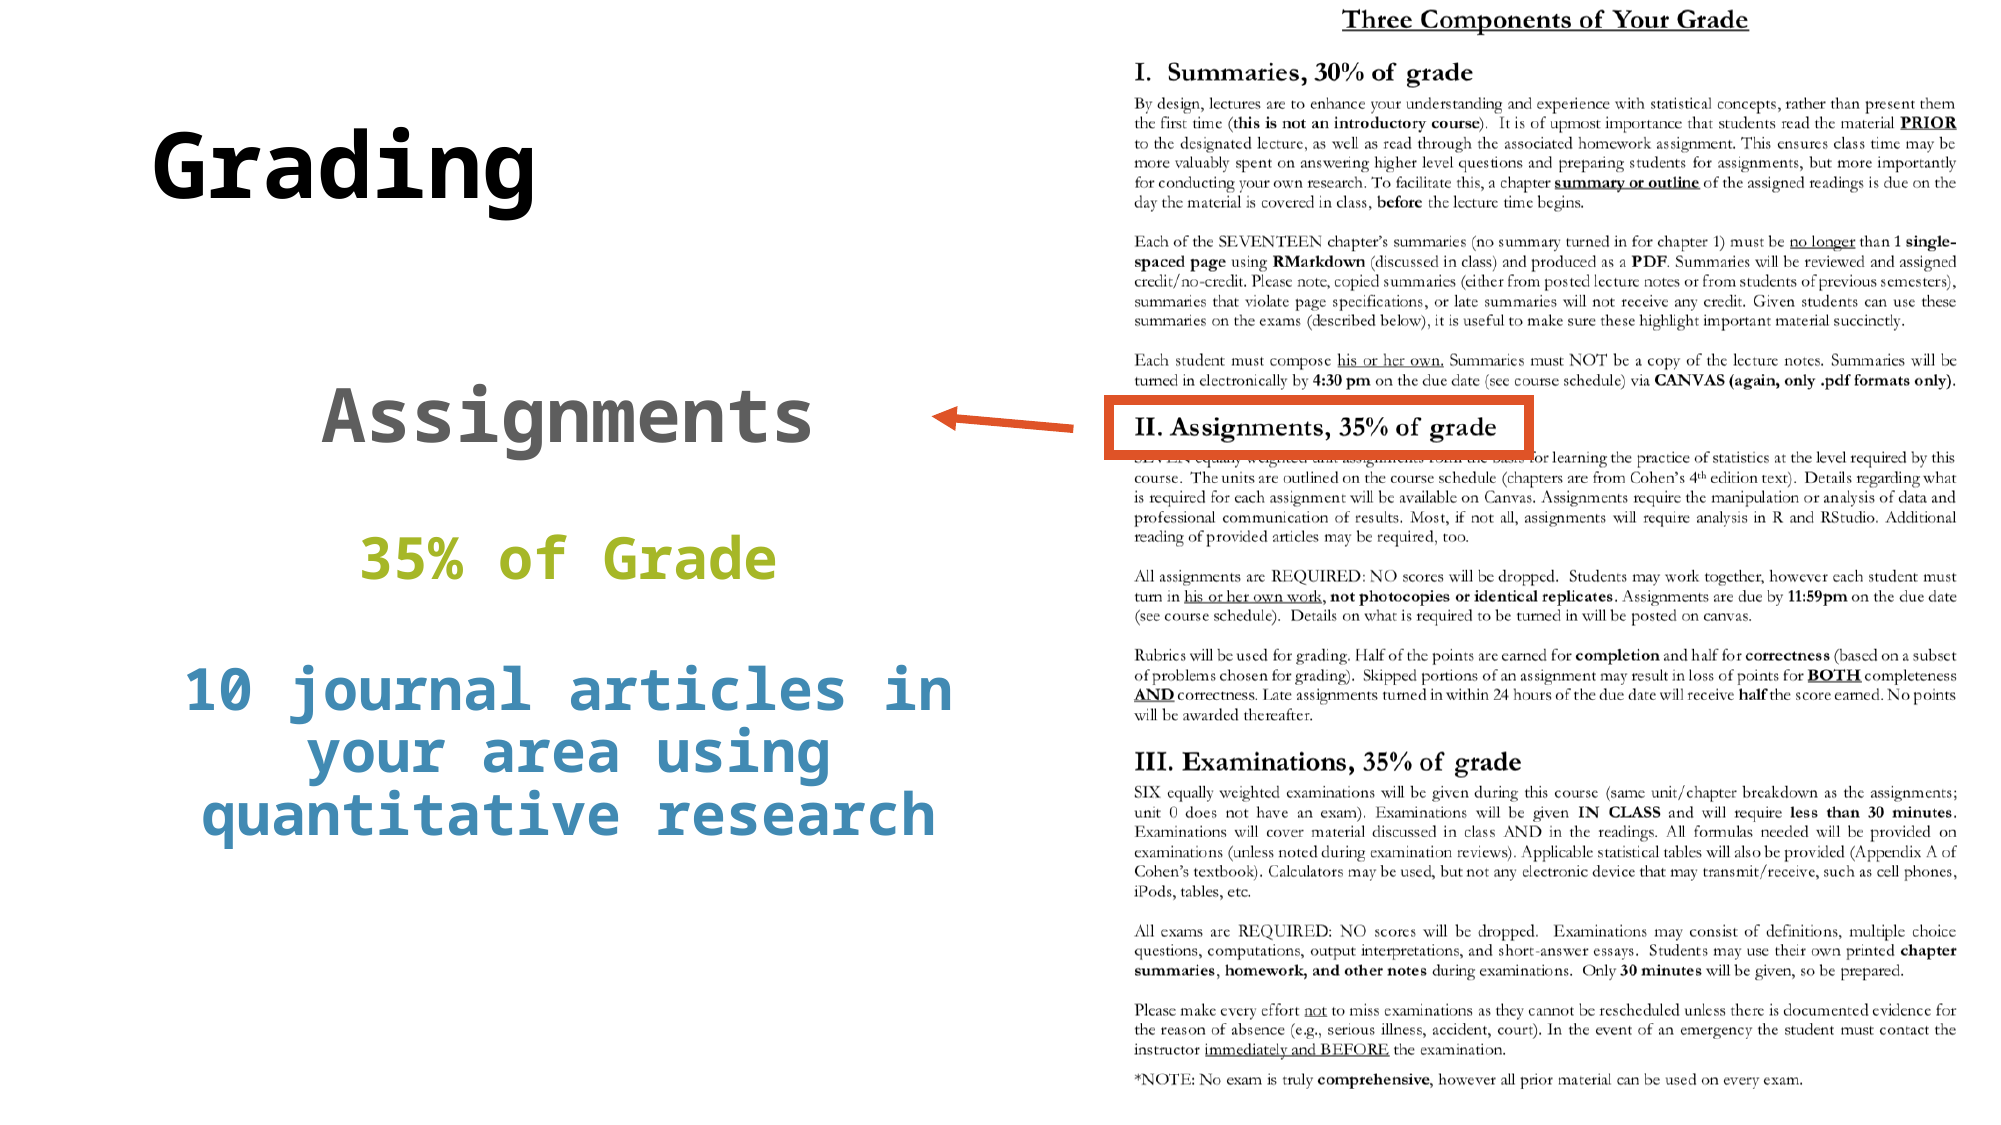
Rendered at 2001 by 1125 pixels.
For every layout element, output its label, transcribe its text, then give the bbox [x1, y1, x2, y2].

title Grading [137, 59, 959, 278]
text_box Assignments [137, 309, 1000, 505]
picture [1104, 0, 2000, 1125]
text_box 35% of Grade [137, 505, 1000, 617]
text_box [931, 416, 1074, 429]
text_box 10 journal articles in your area using quantitative research [137, 636, 1000, 872]
